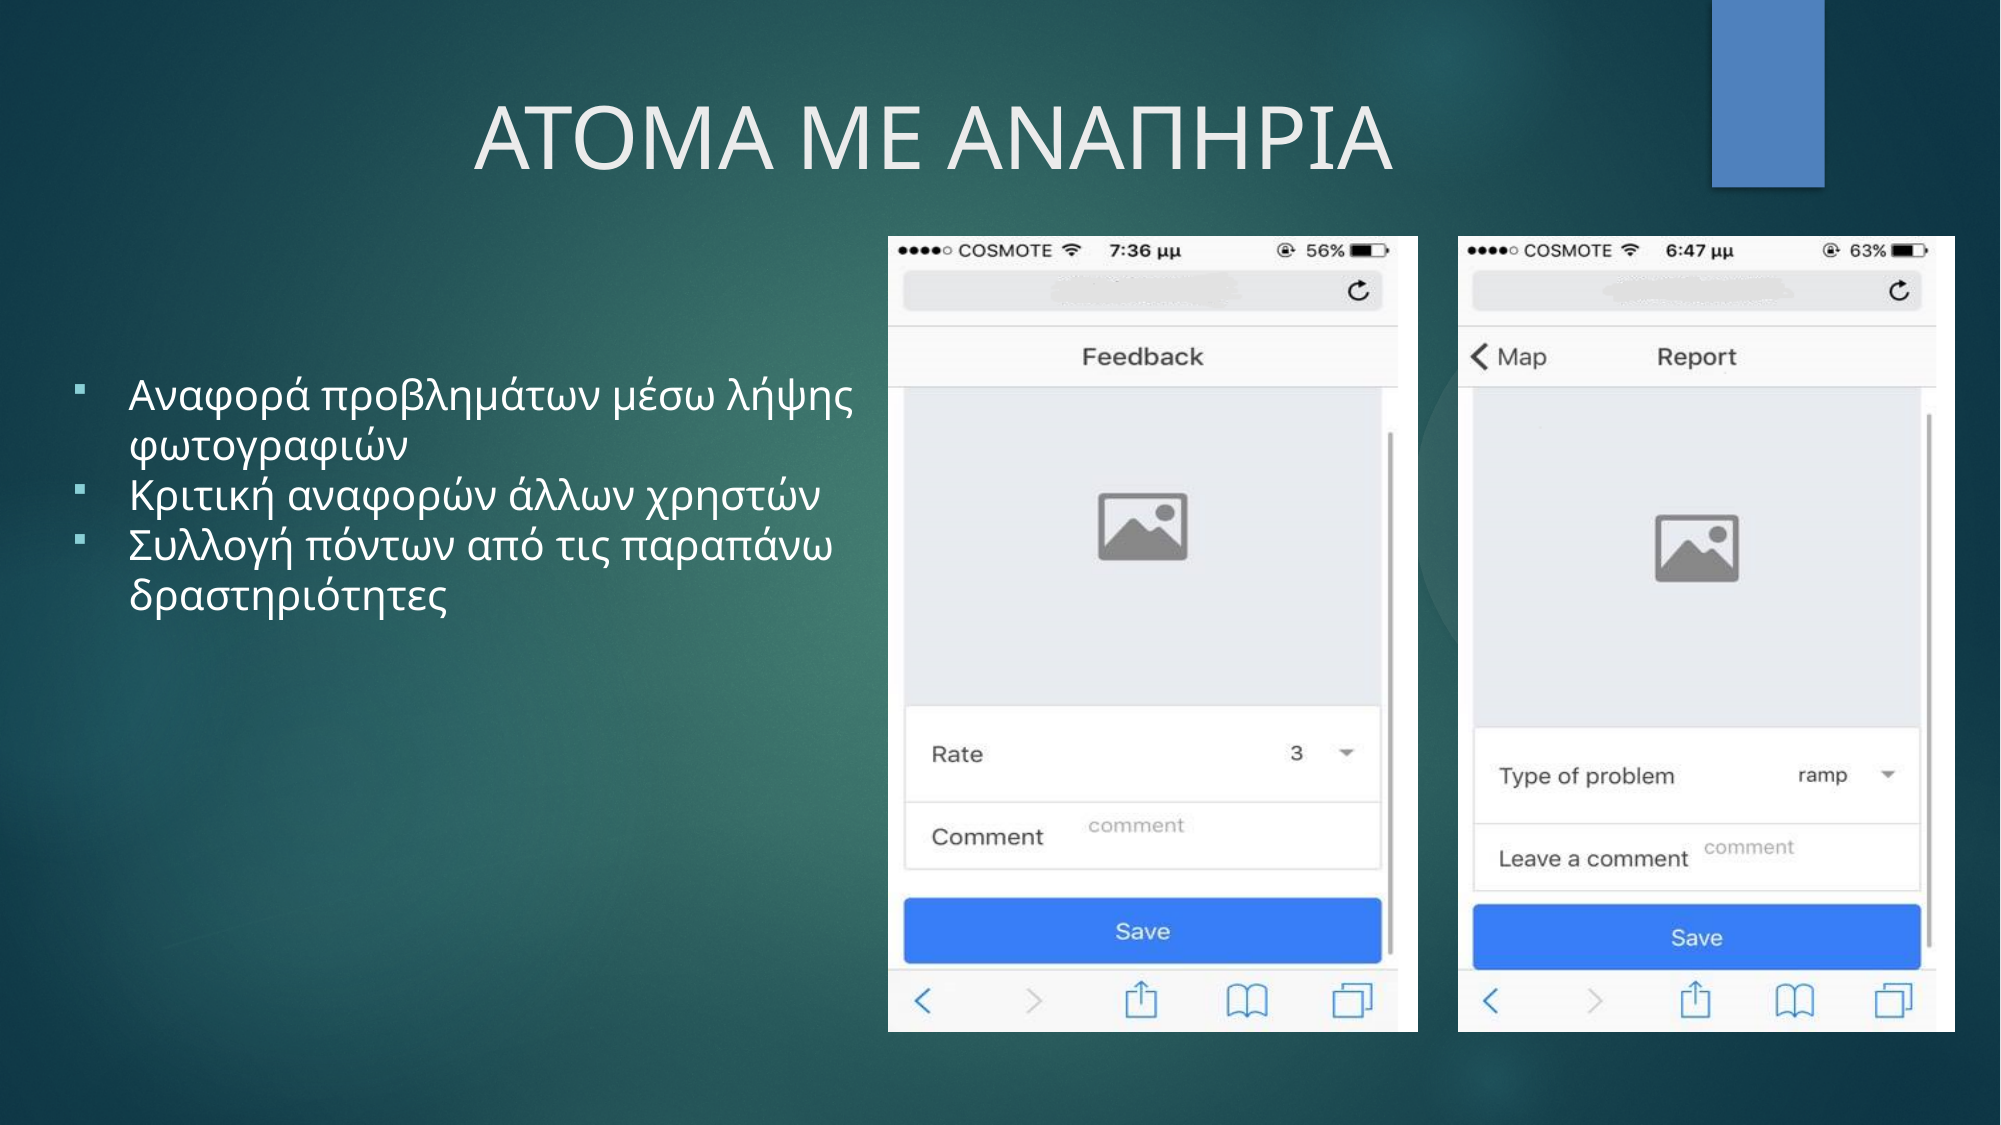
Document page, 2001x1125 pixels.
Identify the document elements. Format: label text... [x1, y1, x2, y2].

text_box Αναφορά προβλημάτων μέσω λήψης φωτογραφιών Κριτική αναφορών άλλων χρηστών Συλλογή πόντων από τις παραπάνω δραστηριότητες [57, 361, 893, 1050]
picture [0, 0, 2001, 1125]
text_box ΑΤΟΜΑ ΜΕ ΑΝΑΠΗΡΙΑ [106, 74, 1649, 304]
